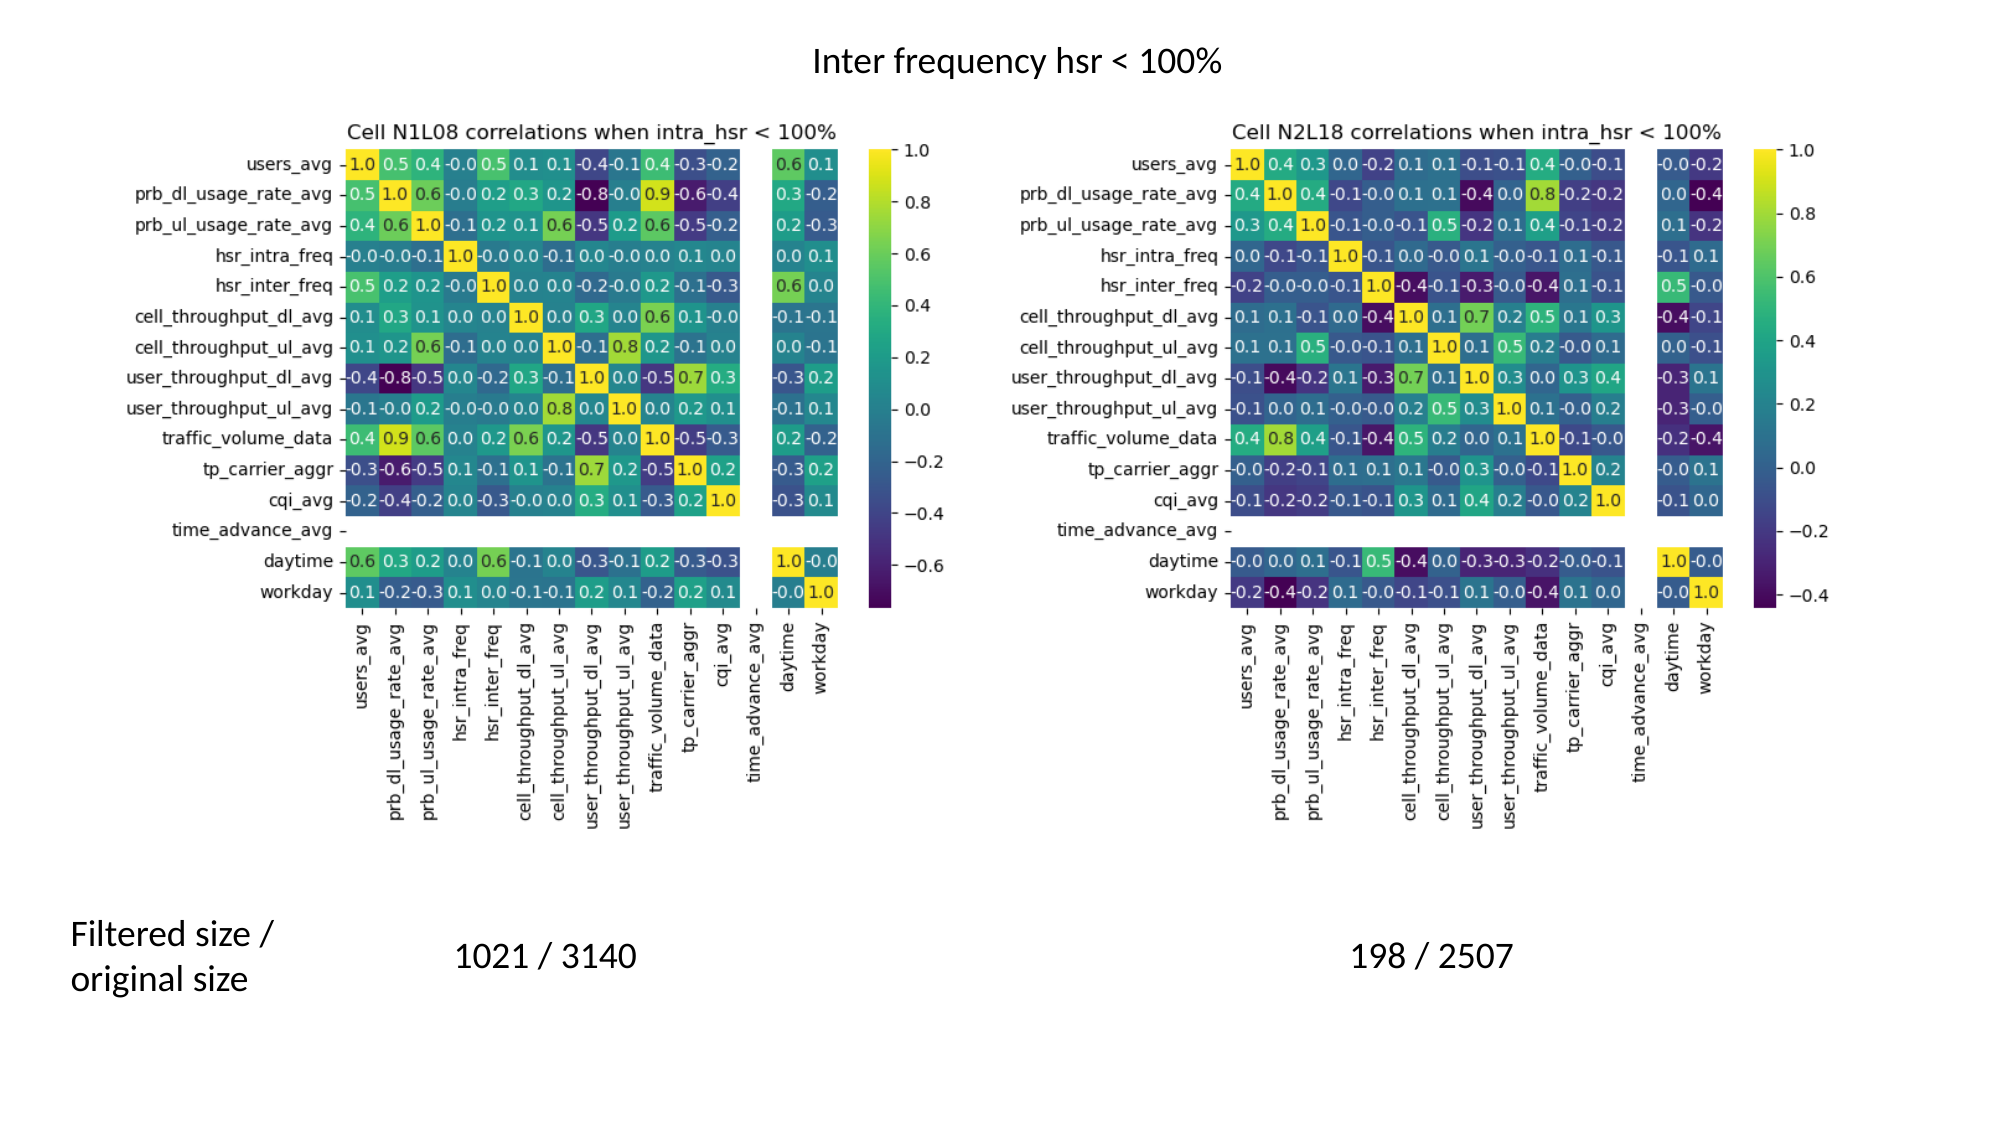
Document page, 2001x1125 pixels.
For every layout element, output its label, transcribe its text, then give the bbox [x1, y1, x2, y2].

text_box Filtered size / original size [55, 901, 318, 1006]
picture [114, 112, 957, 840]
text_box 1021 / 3140 [438, 923, 666, 984]
text_box Inter frequency hsr < 100% [797, 28, 1705, 89]
text_box 198 / 2507 [1334, 923, 1592, 984]
picture [999, 112, 1842, 840]
